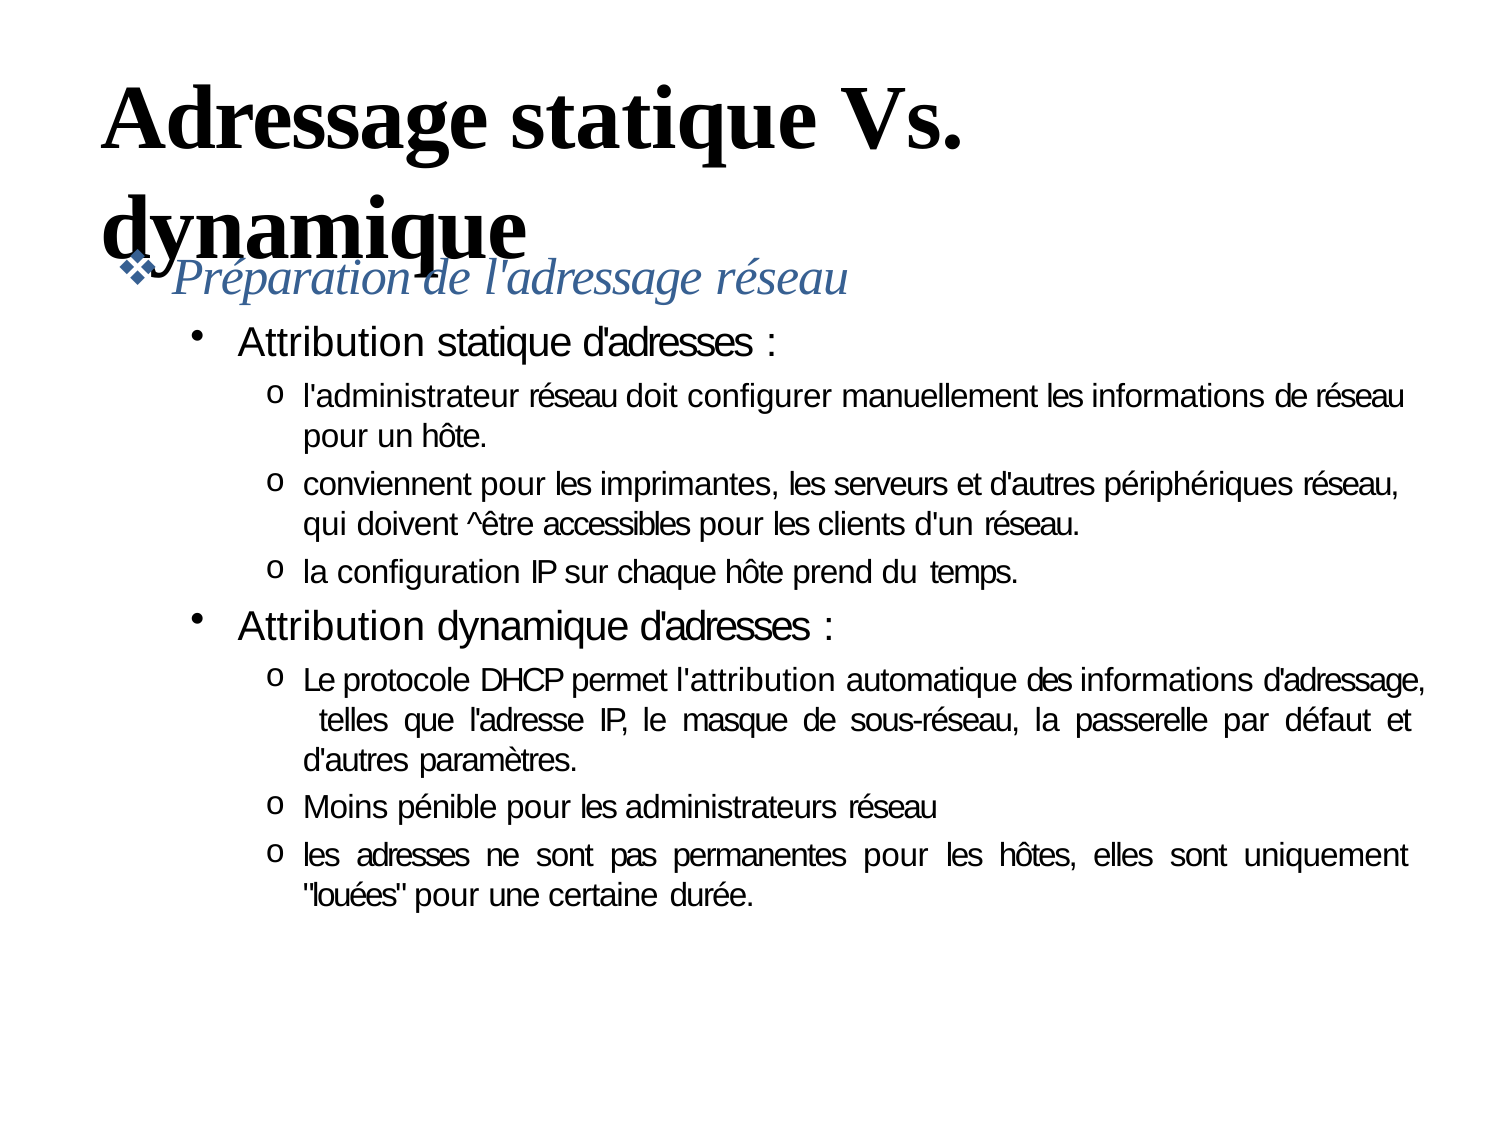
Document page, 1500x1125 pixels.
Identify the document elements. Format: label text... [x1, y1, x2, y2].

title Adressage statique Vs. dynamique [98, 54, 1401, 277]
text_box Préparation de l'adressage réseau Attribution statique d'adresses : l'administrateur réseau doit configurer manuellement les informations de réseau pour un hôte. conviennent pour les imprimantes, les serveurs et d'autres périphériques réseau, qui doivent ^être accessibles pour les clients d'un réseau. la configuration IP sur chaque hôte prend du temps. Attribution dynamique d'adresses : Le protocole DHCP permet l'attribution automatique des informations d'adressage, telles que l'adresse IP, le masque de sous-réseau, la passerelle par défaut et d'autres paramètres. Moins pénible pour les administrateurs réseau les adresses ne sont pas permanentes pour les hôtes, elles sont uniquement "louées" pour une certaine durée. [113, 226, 1426, 914]
